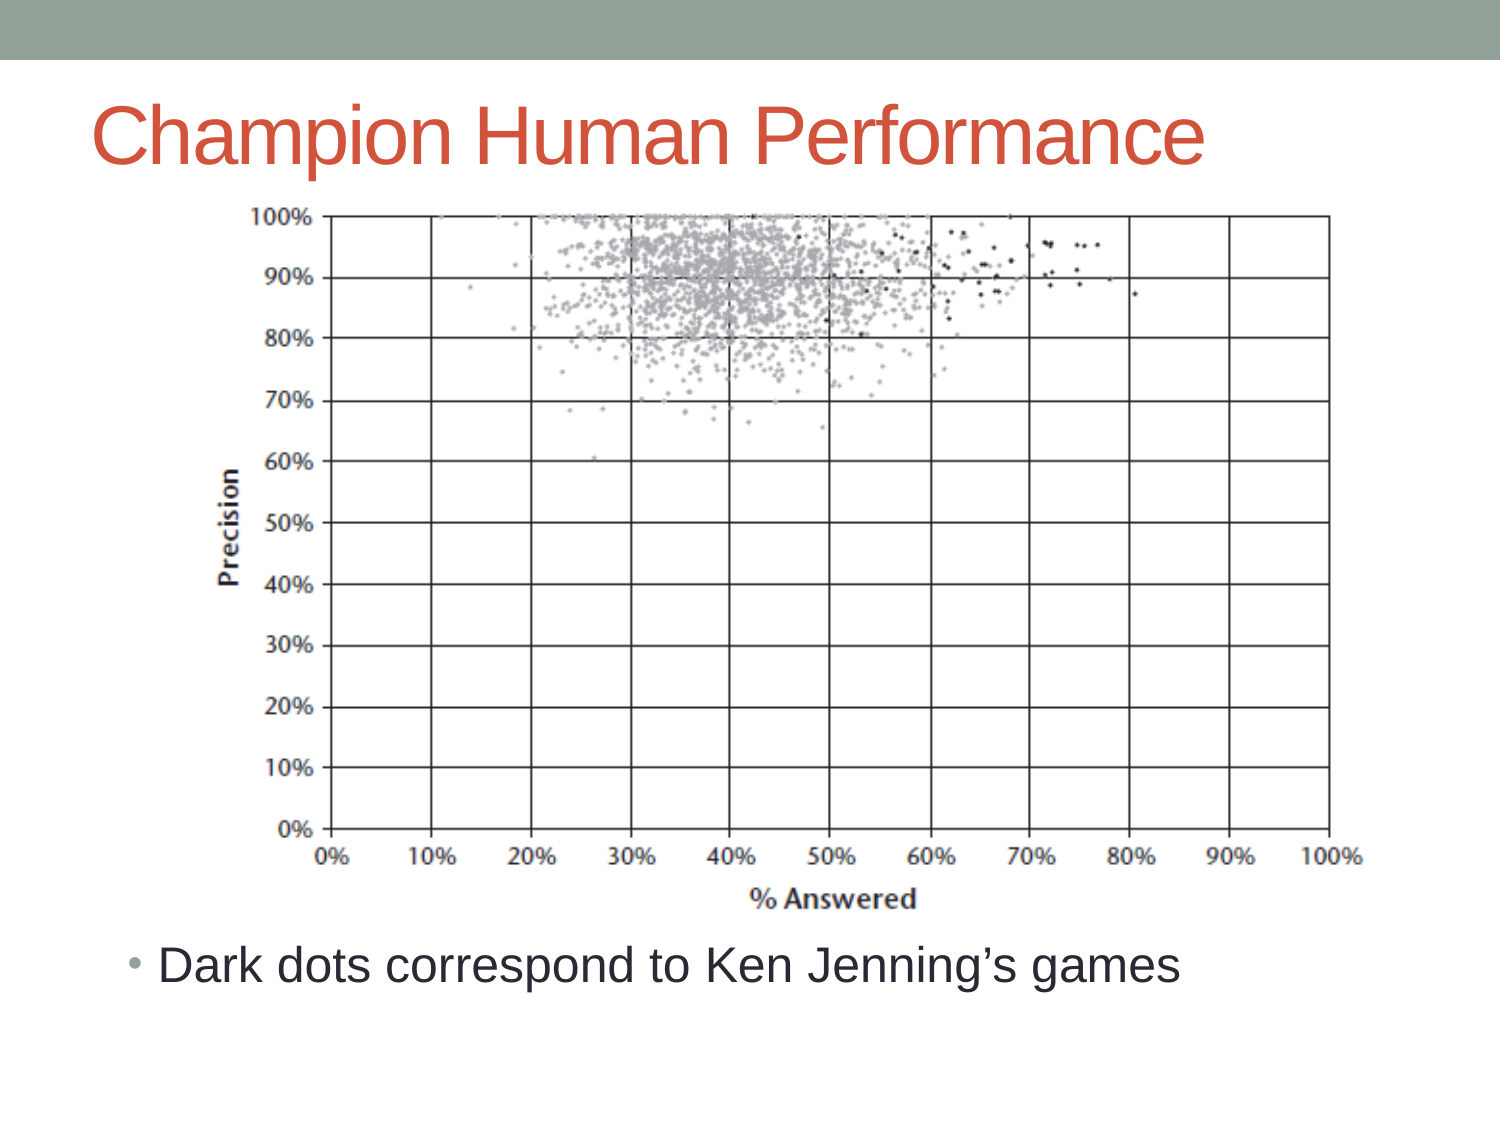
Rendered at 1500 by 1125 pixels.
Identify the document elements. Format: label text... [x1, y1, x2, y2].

title Champion Human Performance [75, 50, 1425, 213]
picture [199, 187, 1376, 917]
list Dark dots correspond to Ken Jenning’s games [112, 924, 1388, 1013]
